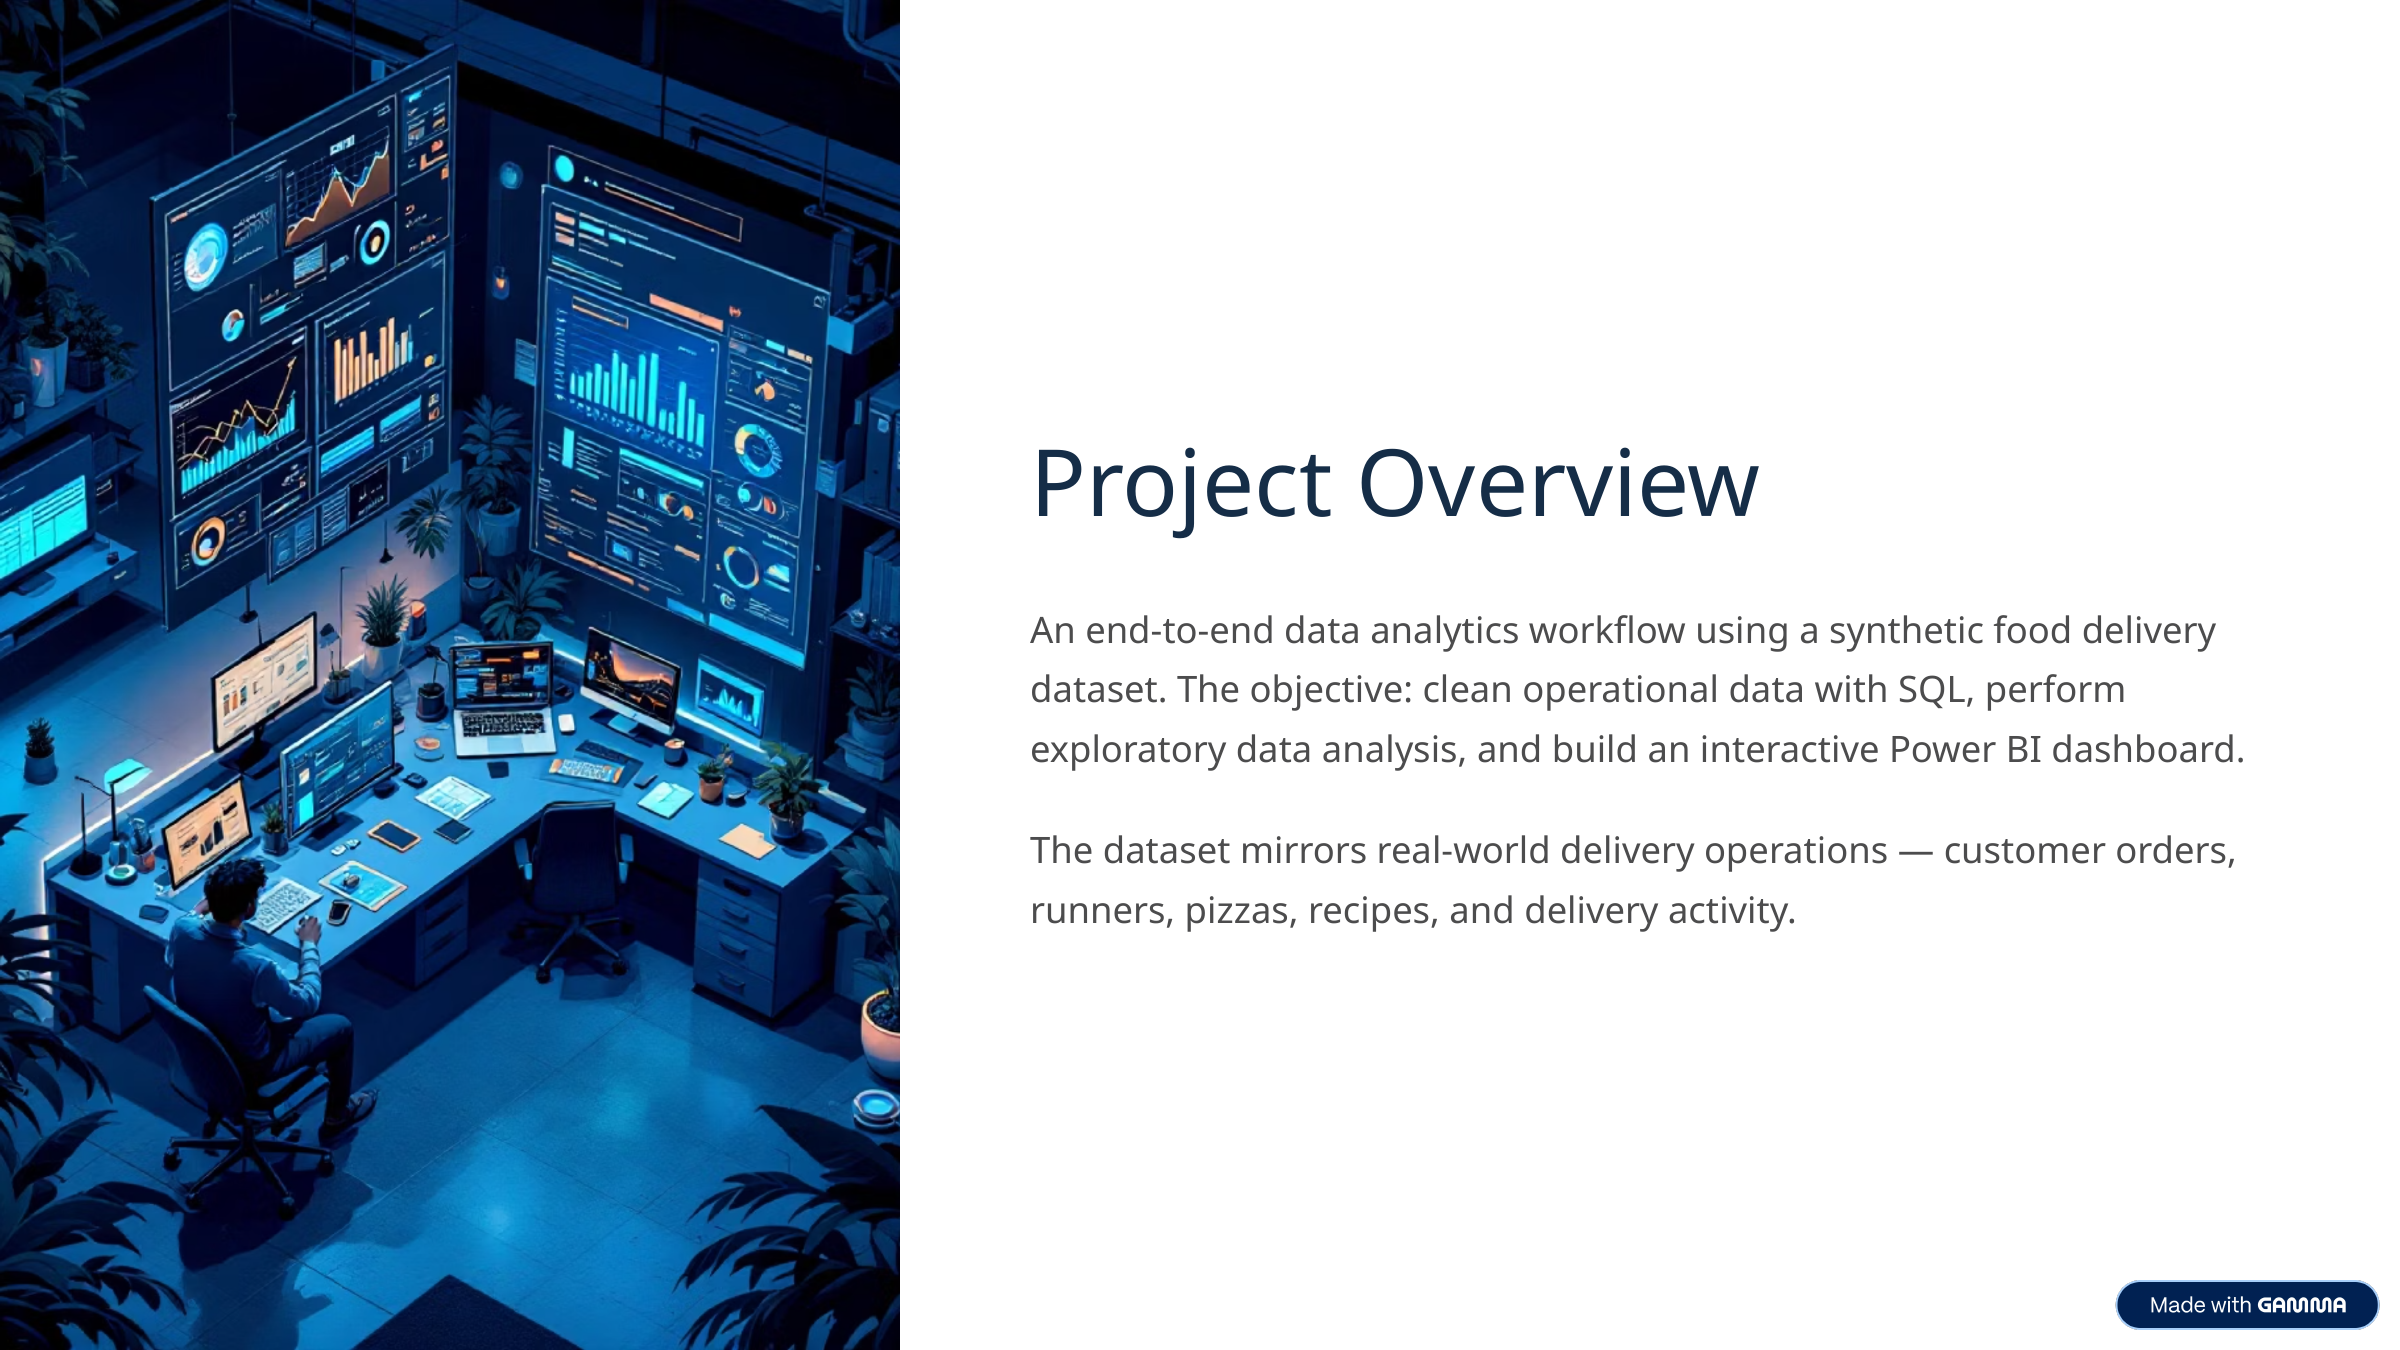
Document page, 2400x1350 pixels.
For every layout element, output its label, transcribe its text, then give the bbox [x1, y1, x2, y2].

text_box Project Overview [1030, 419, 1961, 536]
picture [0, 0, 900, 1350]
text_box The dataset mirrors real-world delivery operations — customer orders, runners, pizzas, recipes, and delivery activity. [1030, 811, 2270, 931]
picture [2106, 1271, 2389, 1339]
text_box An end-to-end data analytics workflow using a synthetic food delivery dataset. The objective: clean operational data with SQL, perform exploratory data analysis, and build an interactive Power BI dashboard. [1030, 591, 2270, 770]
